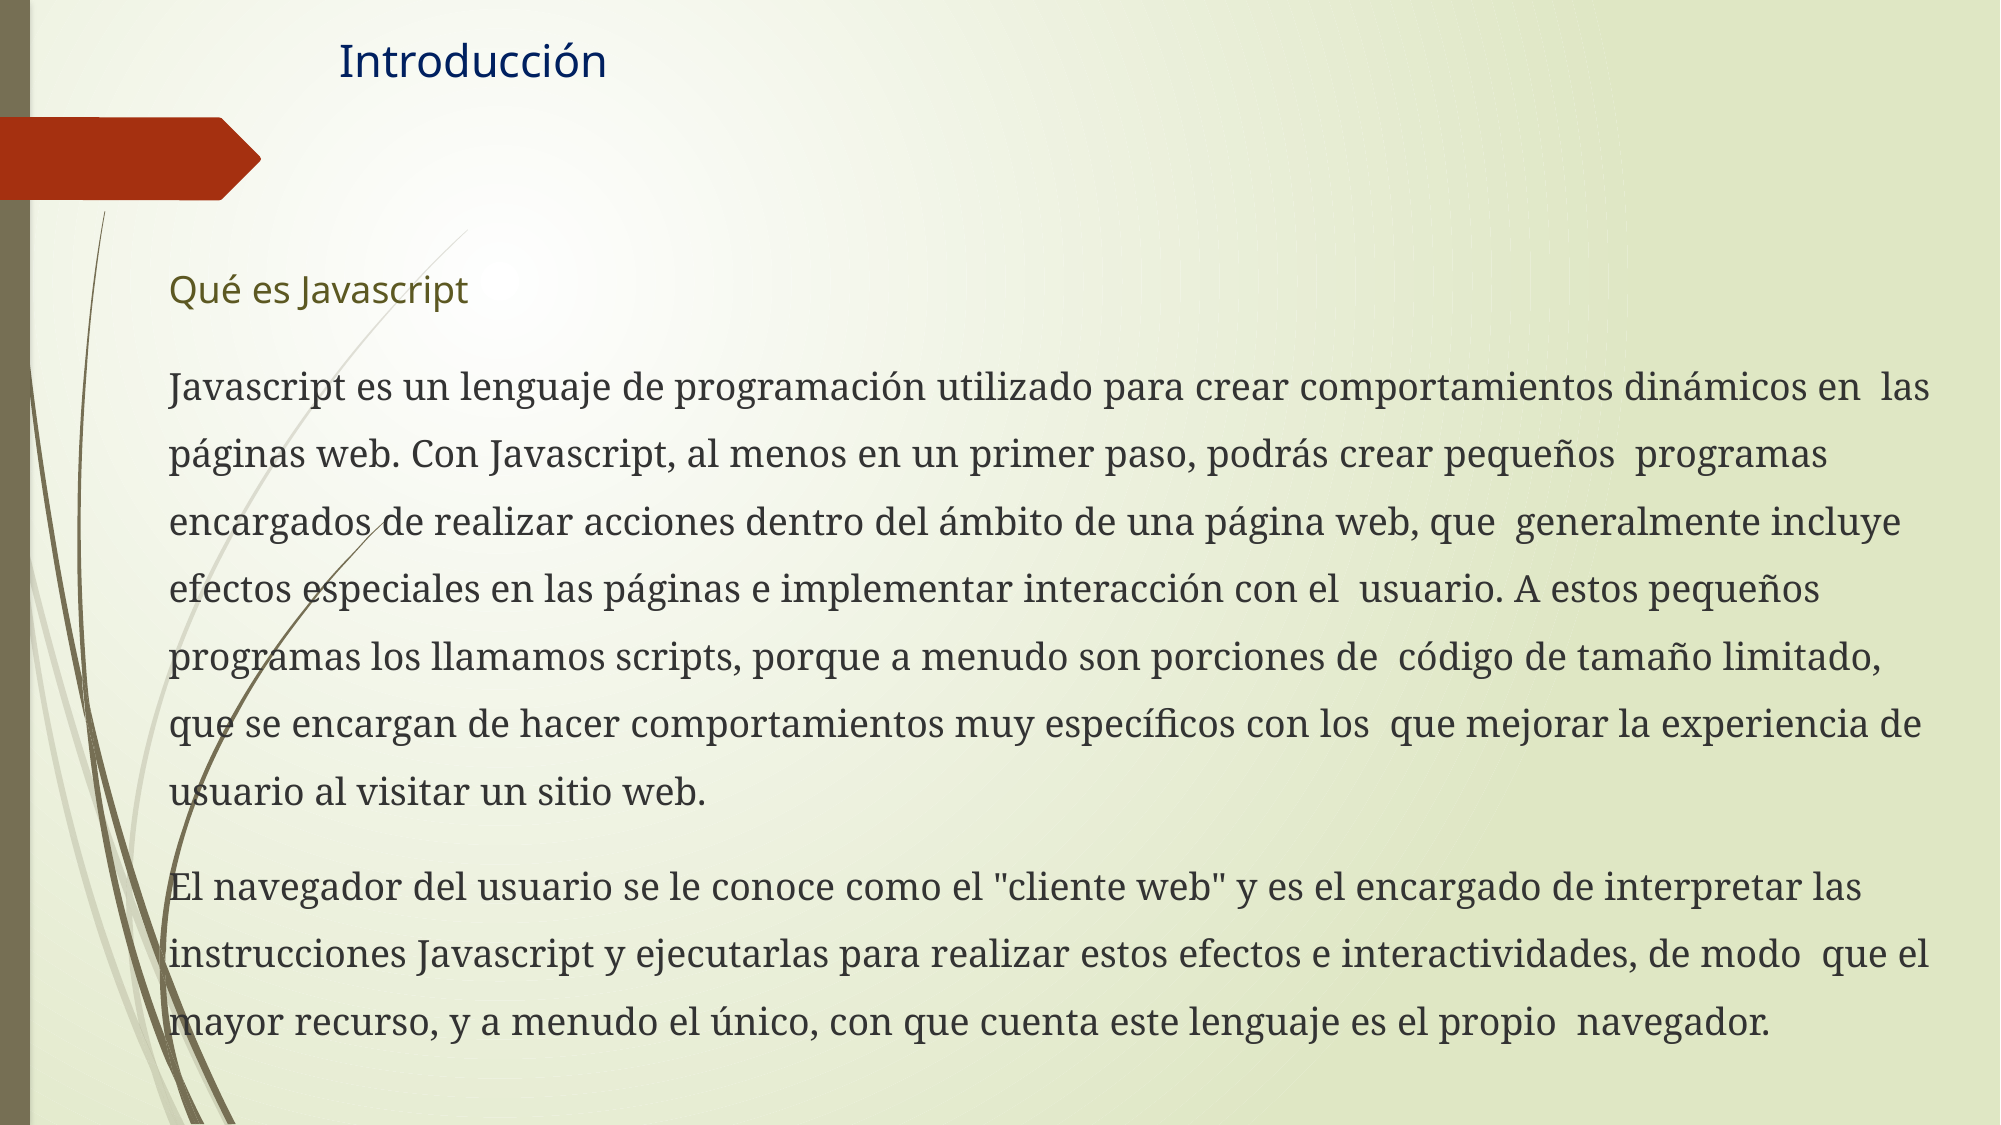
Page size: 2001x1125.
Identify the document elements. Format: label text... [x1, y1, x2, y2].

text_box Qué es Javascript Javascript es un lenguaje de programación utilizado para crear comportamientos dinámicos en las páginas web. Con Javascript, al menos en un primer paso, podrás crear pequeños programas encargados de realizar acciones dentro del ámbito de una página web, que generalmente incluye efectos especiales en las páginas e implementar interacción con el usuario. A estos pequeños programas los llamamos scripts, porque a menudo son porciones de código de tamaño limitado, que se encargan de hacer comportamientos muy específicos con los que mejorar la experiencia de usuario al visitar un sitio web. El navegador del usuario se le conoce como el "cliente web" y es el encargado de interpretar las instrucciones Javascript y ejecutarlas para realizar estos efectos e interactividades, de modo que el mayor recurso, y a menudo el único, con que cuenta este lenguaje es el propio navegador. [151, 236, 1952, 1109]
title Introducción [324, 25, 1787, 95]
